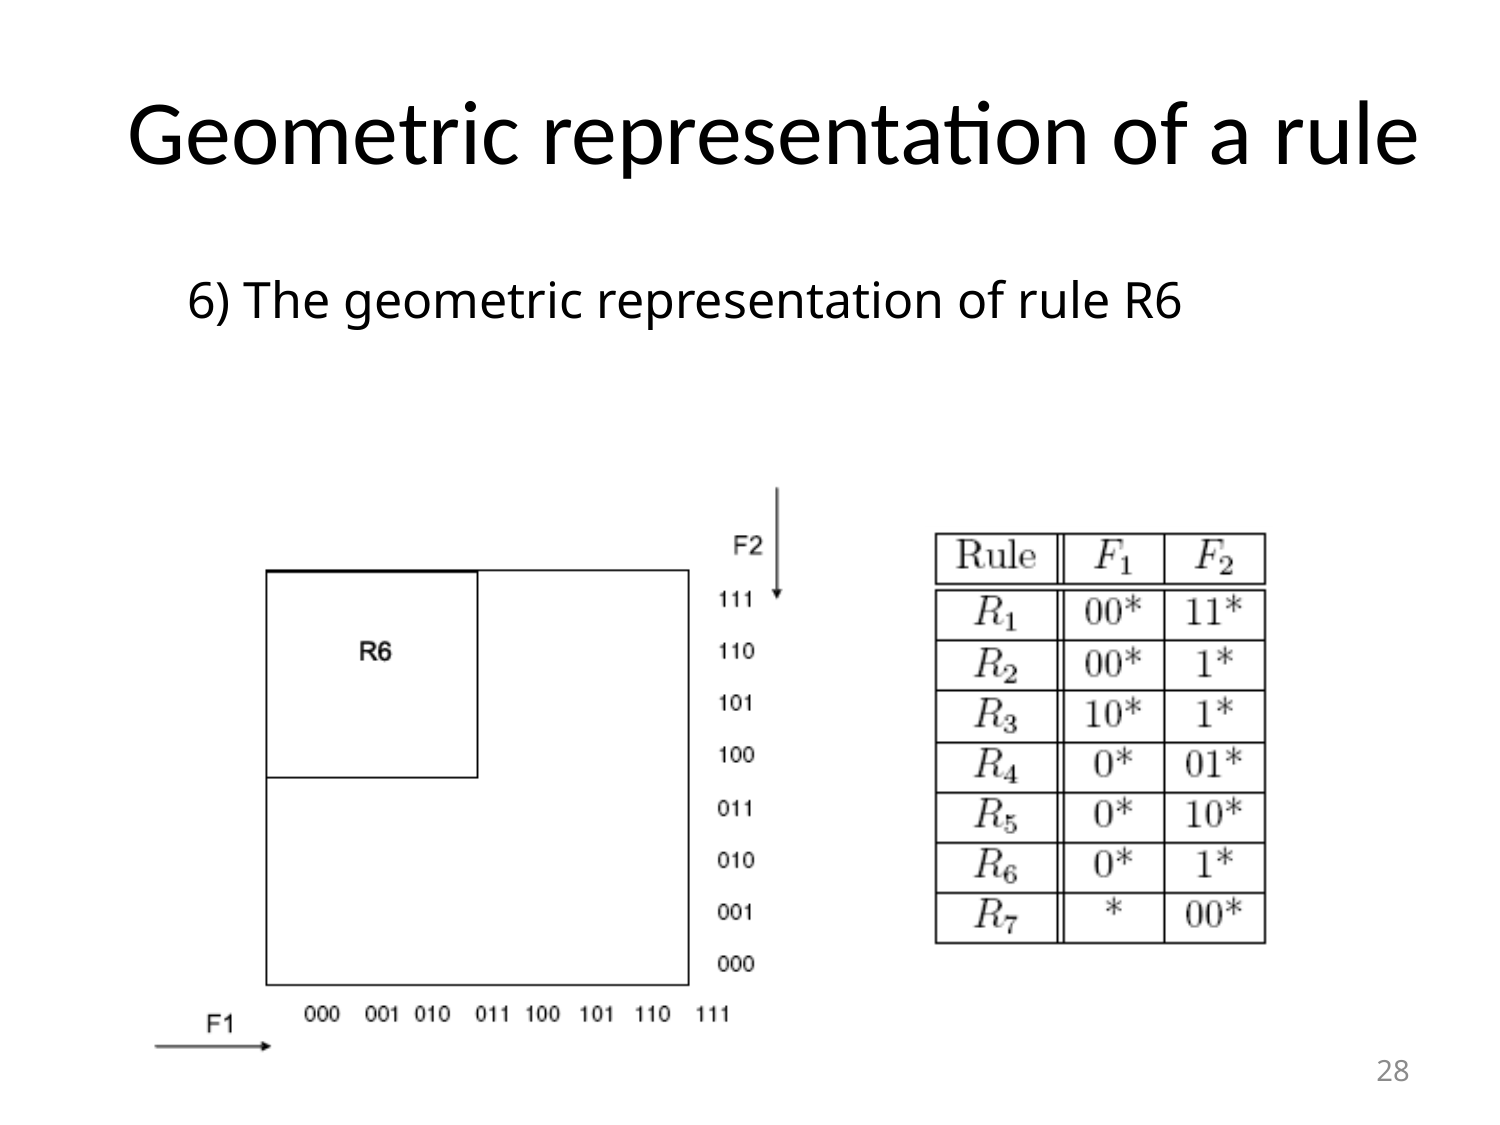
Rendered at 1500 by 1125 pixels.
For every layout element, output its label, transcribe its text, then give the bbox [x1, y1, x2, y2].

text_box Geometric representation of a rule [99, 34, 1450, 222]
picture [925, 525, 1273, 951]
slide_number 28 [1074, 1042, 1425, 1103]
text_box 6) The geometric representation of rule R6 [172, 261, 1273, 337]
picture [112, 475, 816, 1063]
